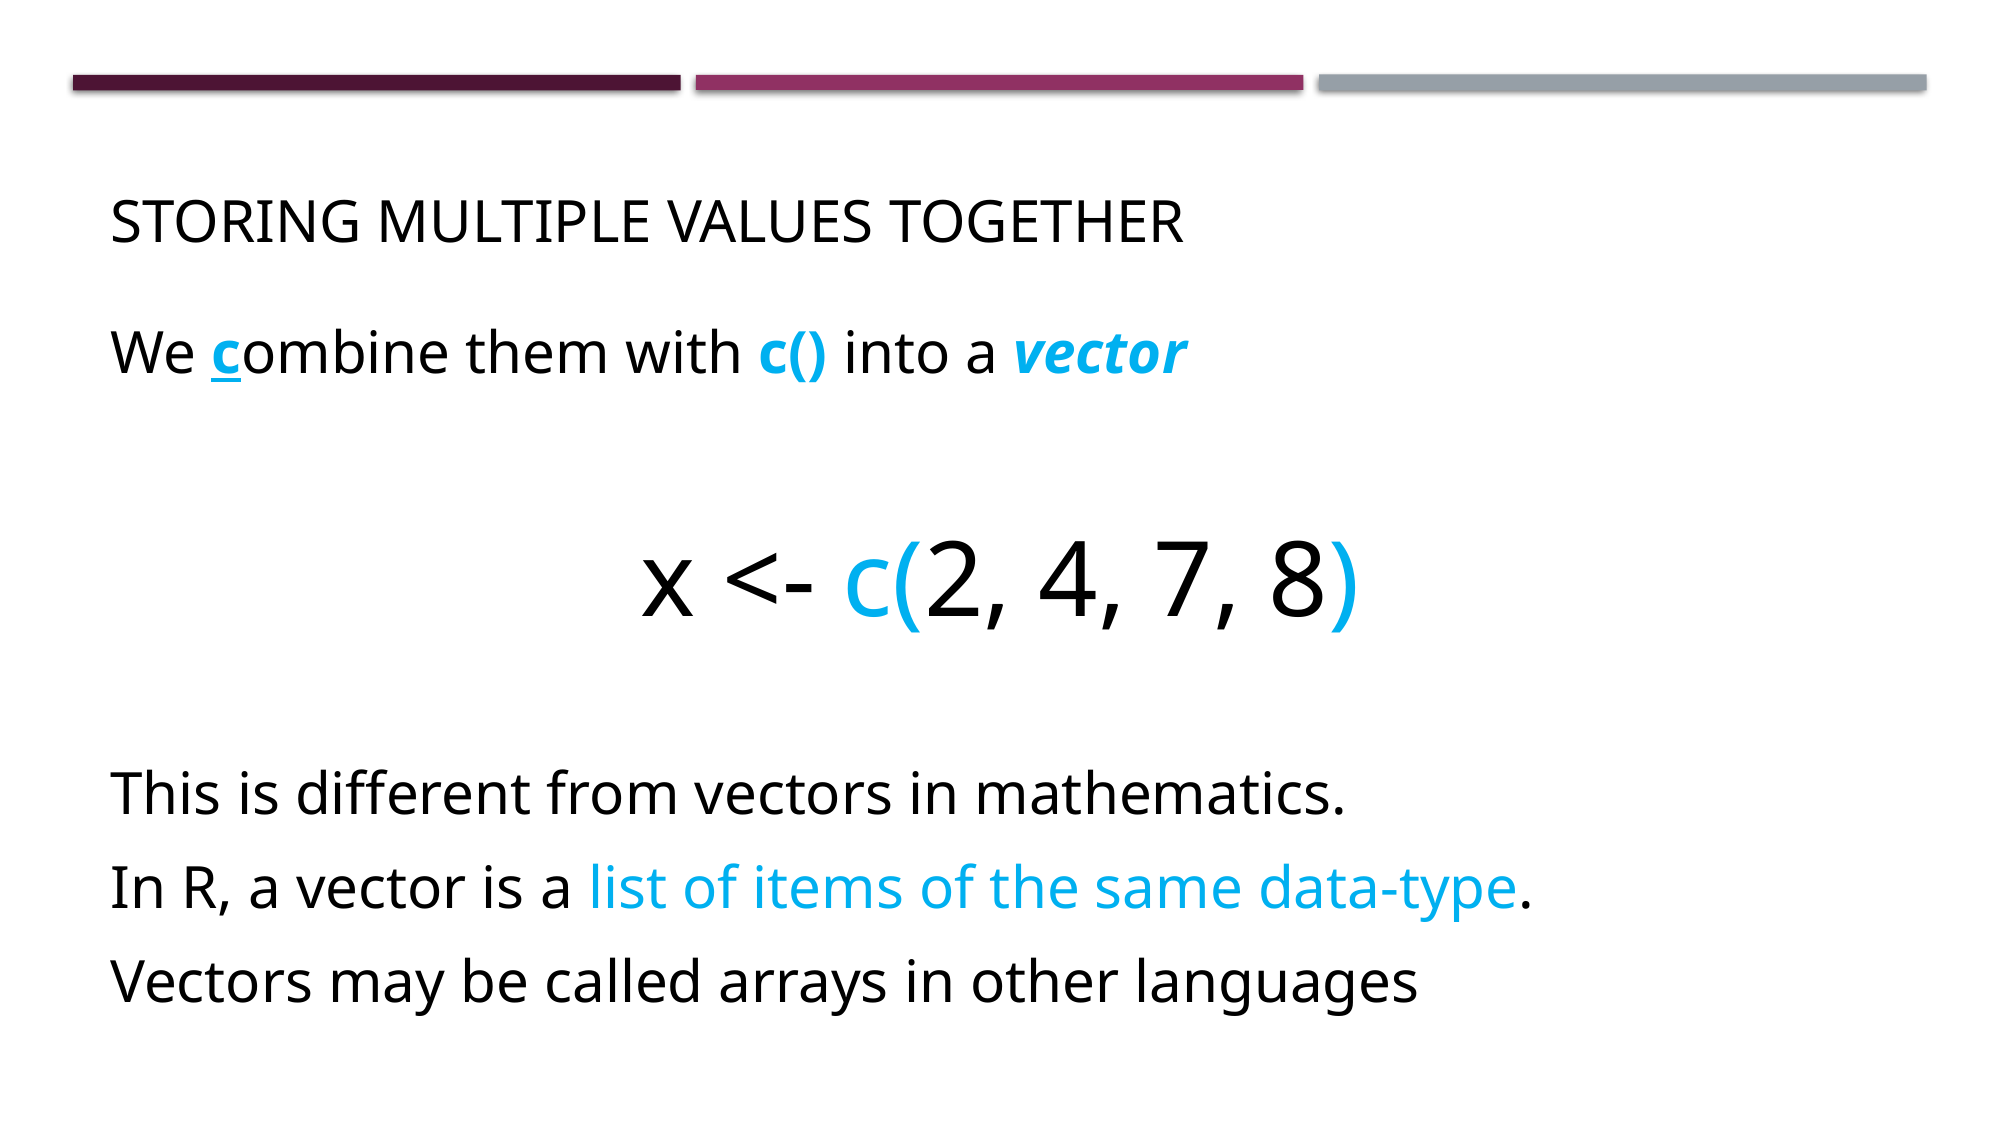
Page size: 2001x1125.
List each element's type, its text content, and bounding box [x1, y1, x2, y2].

list We combine them with c() into a vector x <- c(2, 4, 7, 8) This is different from vectors in mathematics. In R, a vector is a list of items of the same data-type. Vectors may be called arrays in other languages [95, 307, 1905, 886]
title Storing Multiple Values Together [95, 66, 1905, 262]
